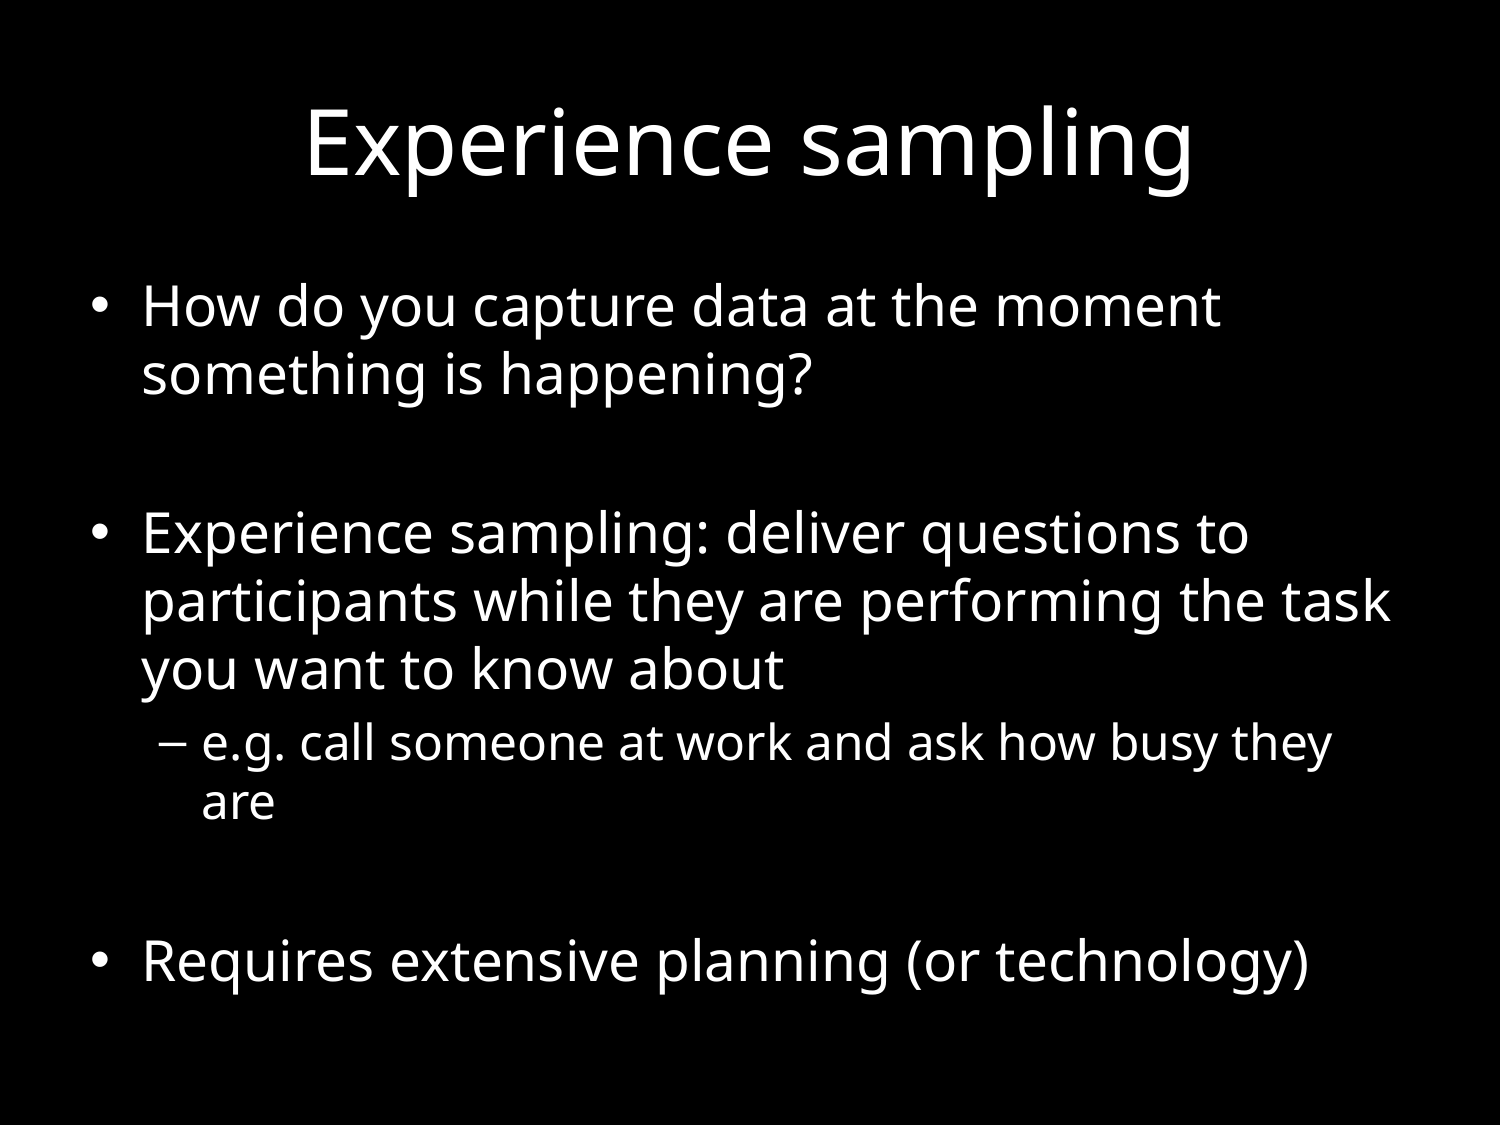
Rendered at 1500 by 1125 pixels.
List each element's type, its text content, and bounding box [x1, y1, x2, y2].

title Experience sampling [75, 45, 1425, 233]
list How do you capture data at the moment something is happening? Experience sampling: deliver questions to participants while they are performing the task you want to know about e.g. call someone at work and ask how busy they are Requires extensive planning (or technology) [75, 262, 1425, 1005]
